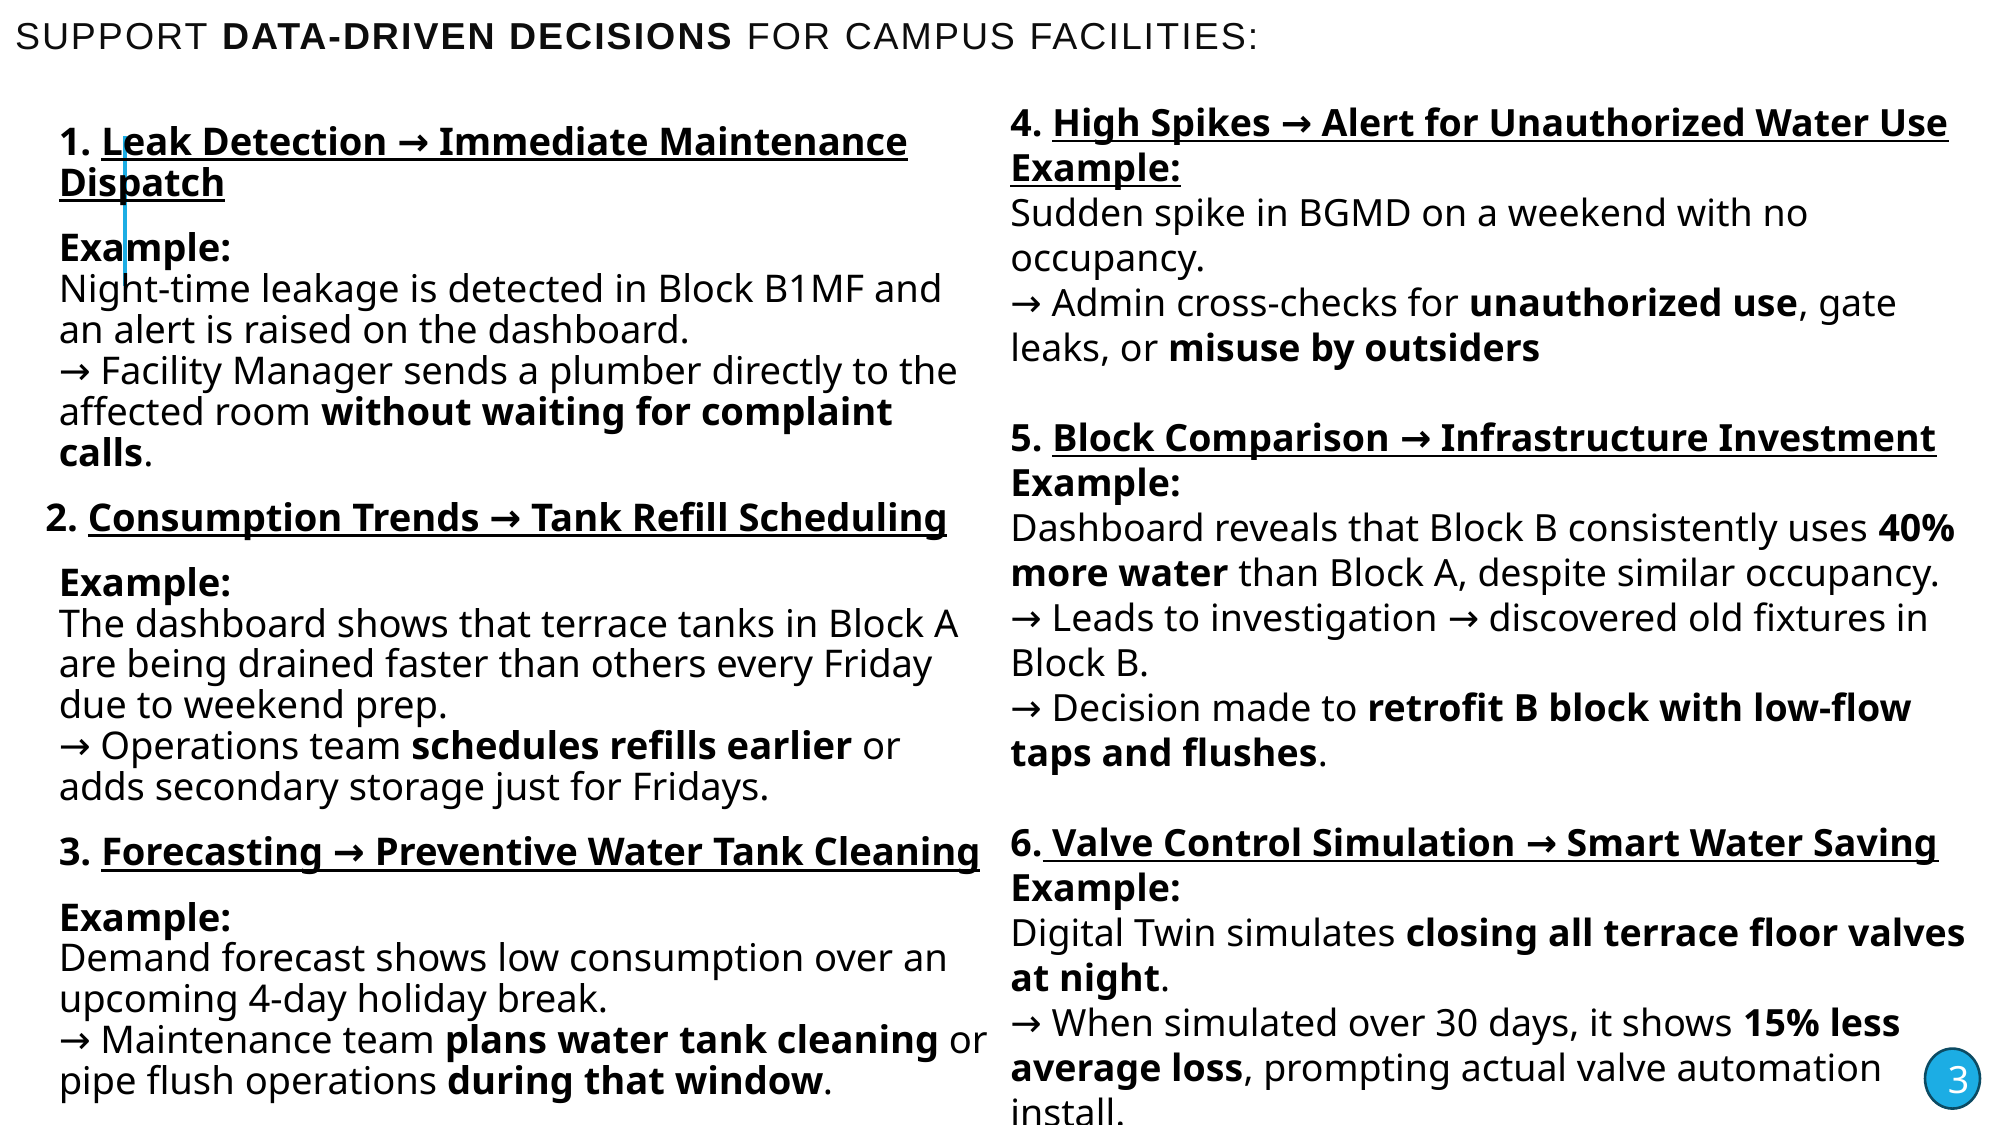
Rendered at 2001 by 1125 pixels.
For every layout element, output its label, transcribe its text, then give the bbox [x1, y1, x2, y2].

text_box 3 [1923, 1047, 1982, 1110]
list 1. Leak Detection → Immediate Maintenance Dispatch Example: Night-time leakage is detected in Block B1MF and an alert is raised on the dashboard. → Facility Manager sends a plumber directly to the affected room without waiting for complaint calls. 2. Consumption Trends → Tank Refill Scheduling Example: The dashboard shows that terrace tanks in Block A are being drained faster than others every Friday due to weekend prep. → Operations team schedules refills earlier or adds secondary storage just for Fridays. 3. Forecasting → Preventive Water Tank Cleaning Example: Demand forecast shows low consumption over an upcoming 4-day holiday break. → Maintenance team plans water tank cleaning or pipe flush operations during that window. [37, 115, 995, 1125]
text_box 4. High Spikes → Alert for Unauthorized Water Use Example: Sudden spike in BGMD on a weekend with no occupancy. → Admin cross-checks for unauthorized use, gate leaks, or misuse by outsiders 5. Block Comparison → Infrastructure Investment Example: Dashboard reveals that Block B consistently uses 40% more water than Block A, despite similar occupancy. → Leads to investigation → discovered old fixtures in Block B. → Decision made to retrofit B block with low-flow taps and flushes. 6. Valve Control Simulation → Smart Water Saving Example: Digital Twin simulates closing all terrace floor valves at night. → When simulated over 30 days, it shows 15% less average loss, prompting actual valve automation install. [995, 91, 2000, 1125]
title support data-driven decisions for campus facilities: [0, 0, 1595, 162]
